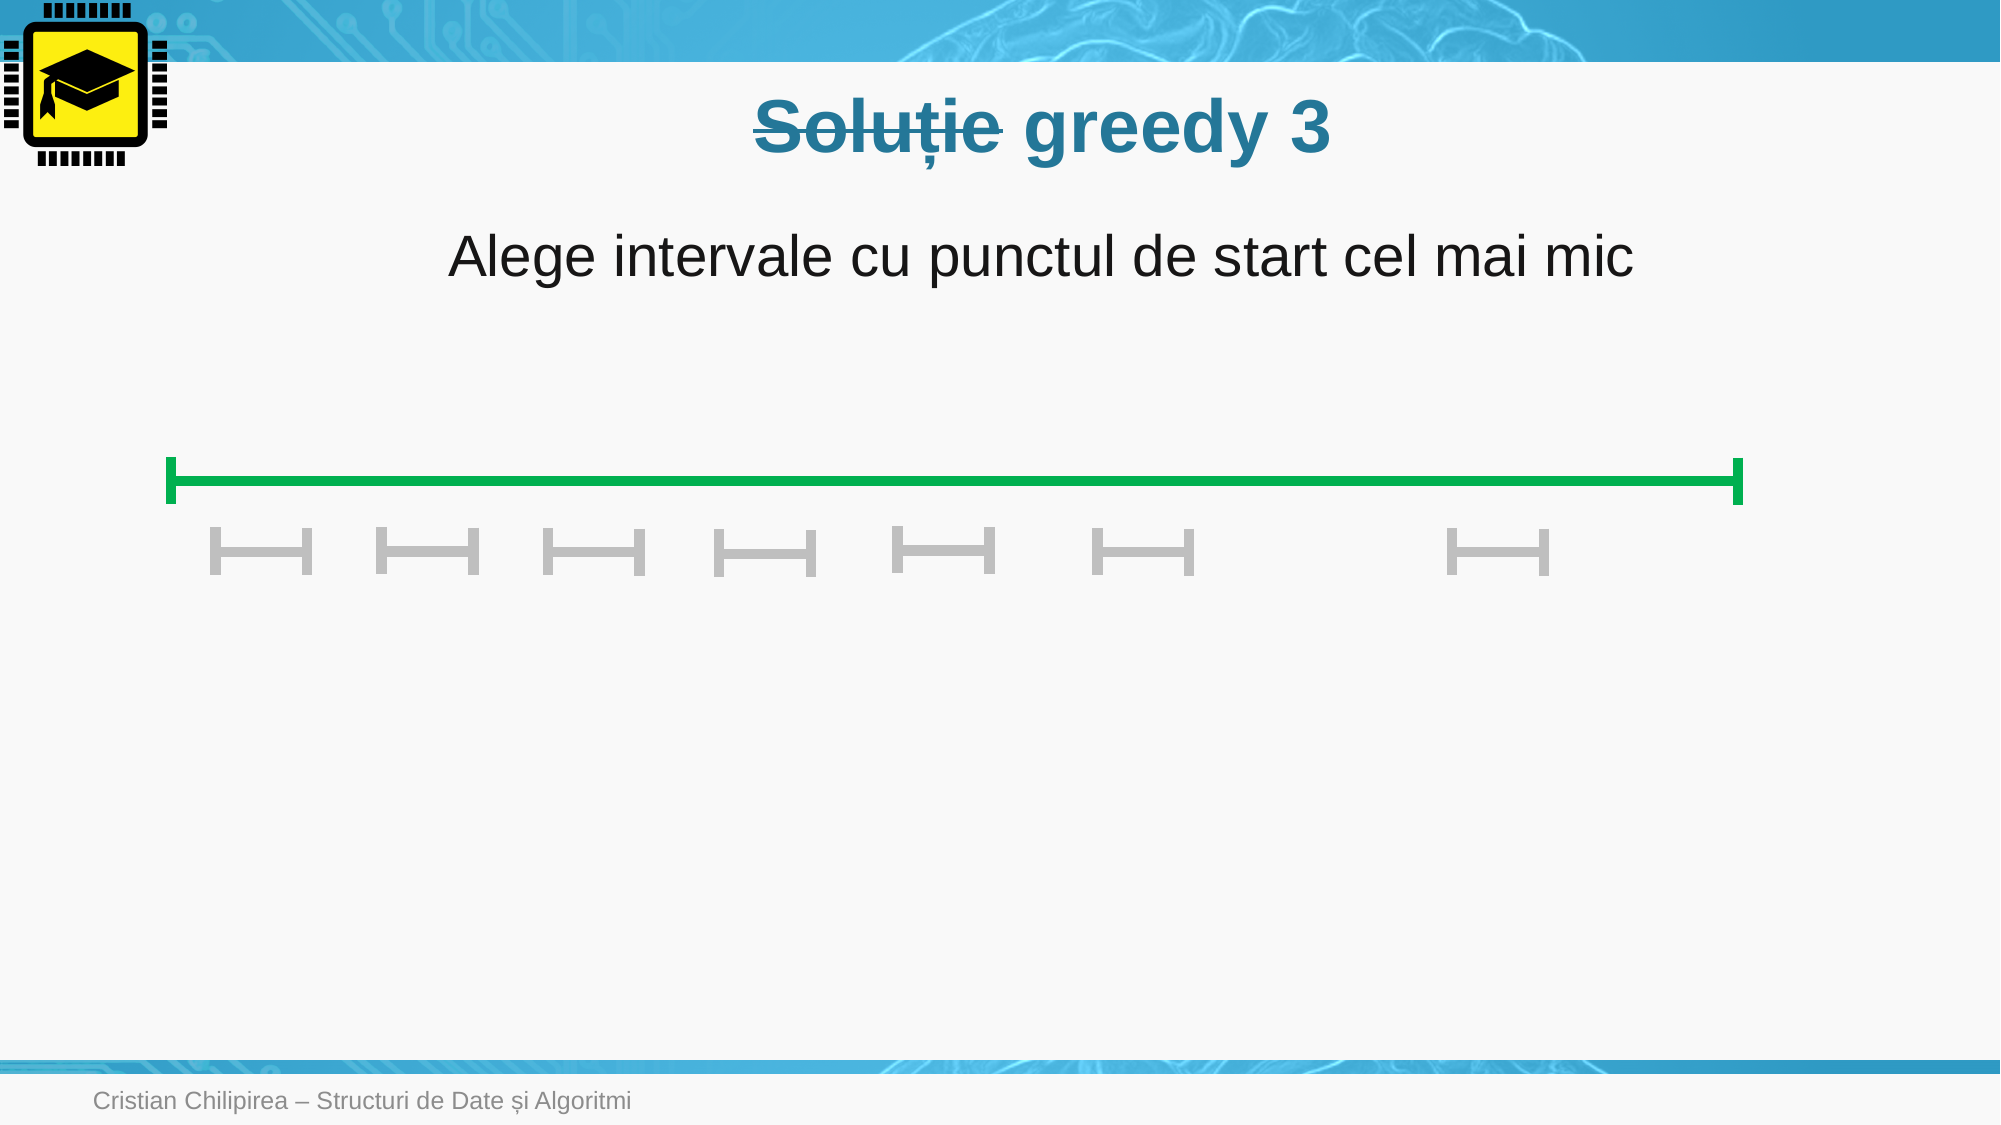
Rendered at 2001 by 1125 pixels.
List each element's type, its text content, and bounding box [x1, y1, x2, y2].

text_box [897, 526, 990, 575]
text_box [547, 527, 640, 576]
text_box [381, 526, 474, 575]
picture [0, 0, 2000, 166]
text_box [170, 456, 1738, 505]
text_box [215, 527, 308, 576]
title Soluție greedy 3 [170, 76, 1915, 180]
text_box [1097, 527, 1190, 576]
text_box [1452, 527, 1544, 576]
picture [0, 1060, 2000, 1074]
footer Cristian Chilipirea – Structuri de Date și Algoritmi [77, 1073, 1338, 1125]
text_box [719, 529, 811, 578]
text_box Alege intervale cu punctul de start cel mai mic [433, 210, 1652, 296]
